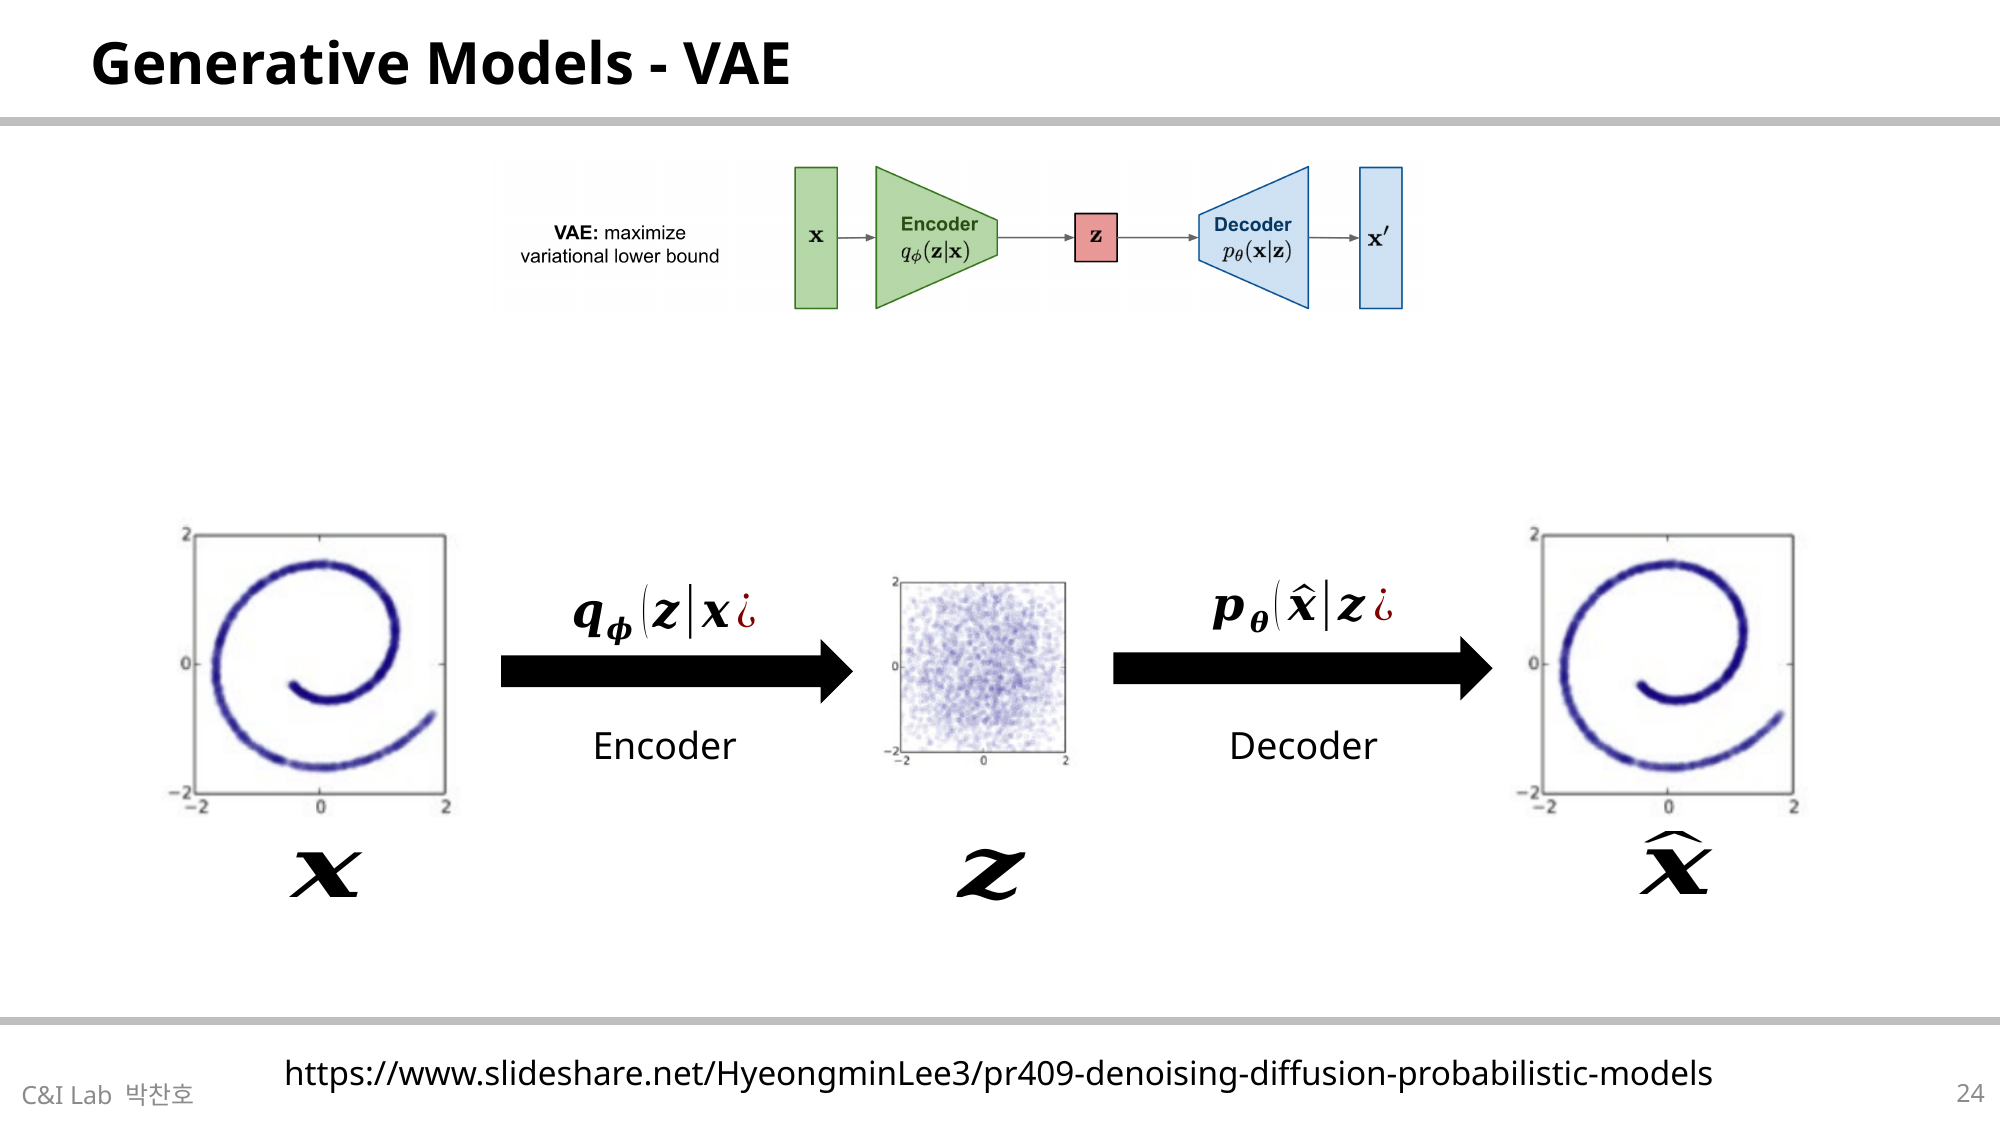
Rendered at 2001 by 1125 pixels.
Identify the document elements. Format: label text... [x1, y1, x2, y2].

text_box [501, 639, 853, 704]
footer C&I Lab 박찬호 [0, 1065, 216, 1125]
slide_number 24 [1890, 1065, 2000, 1125]
picture [156, 506, 482, 831]
text_box [1113, 636, 1493, 701]
picture [1503, 506, 1830, 831]
text_box Decoder [1214, 715, 1394, 775]
table_header https://www.slideshare.net/HyeongminLee3/pr409-denoising-diffusion-probabilistic-models [0, 1025, 2000, 1125]
text_box Encoder [577, 715, 752, 775]
picture [878, 561, 1088, 776]
table_header Generative Models - VAE [0, 2, 2000, 117]
picture [490, 154, 1429, 317]
